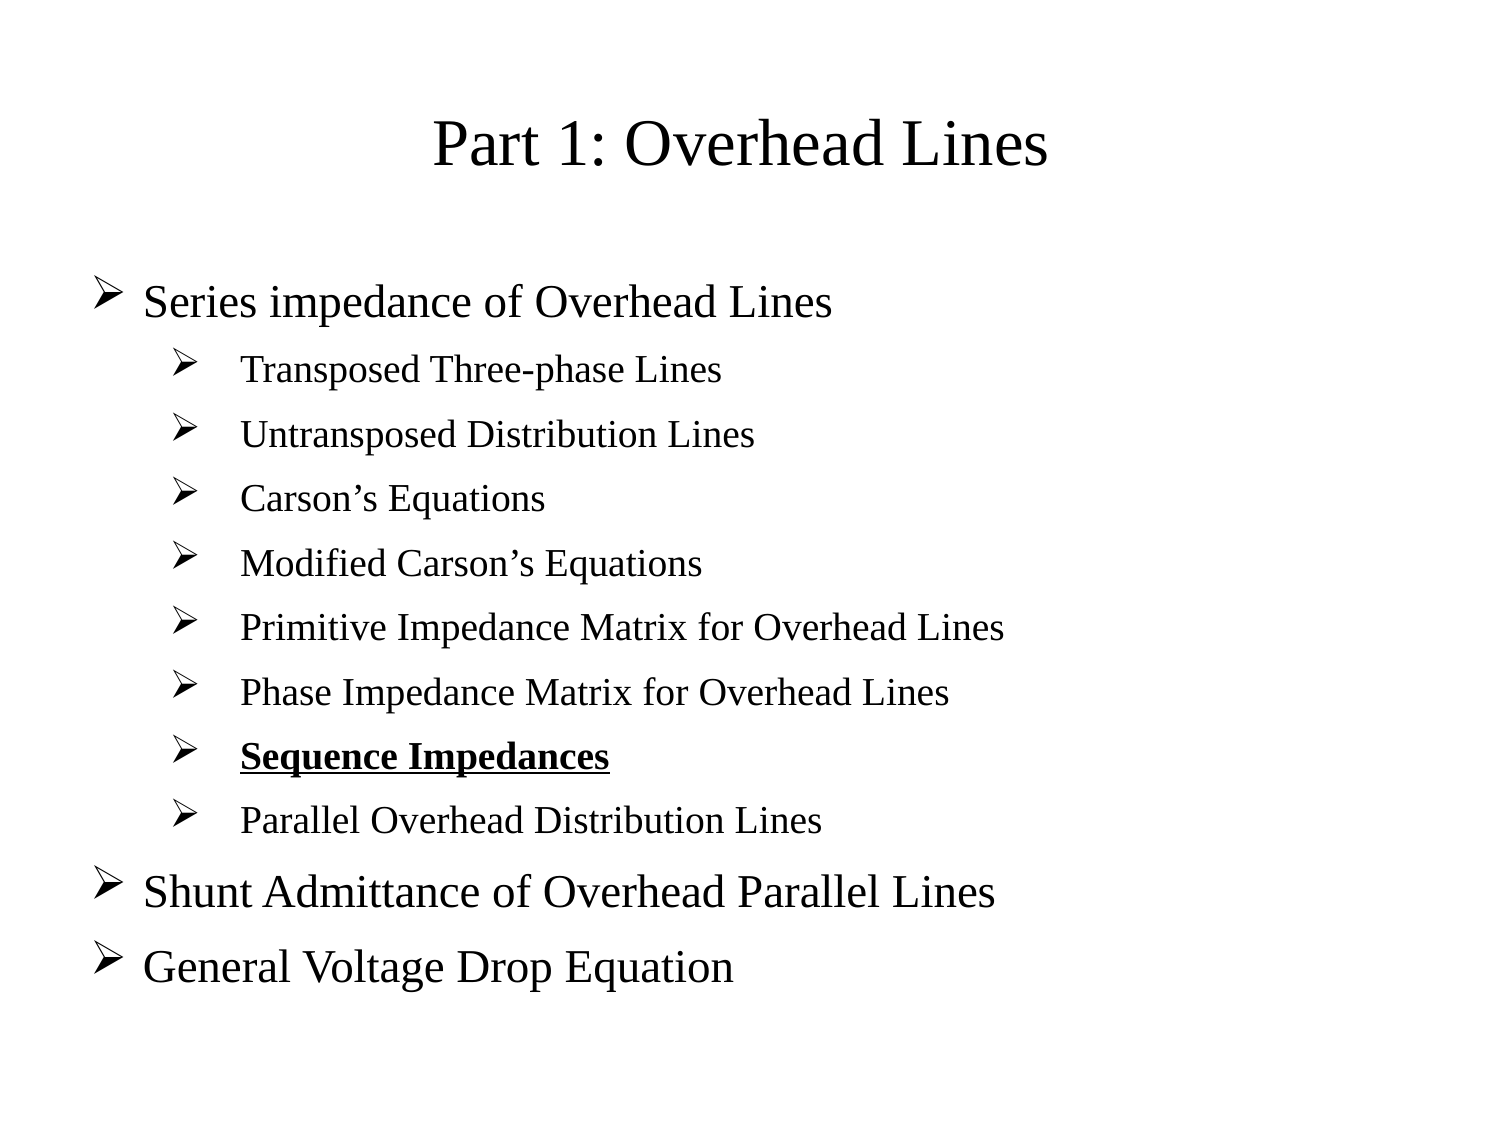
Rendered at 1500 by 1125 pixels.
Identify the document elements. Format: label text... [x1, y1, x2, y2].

list Series impedance of Overhead Lines Transposed Three-phase Lines Untransposed Distribution Lines Carson’s Equations Modified Carson’s Equations Primitive Impedance Matrix for Overhead Lines Phase Impedance Matrix for Overhead Lines Sequence Impedances Parallel Overhead Distribution Lines Shunt Admittance of Overhead Parallel Lines General Voltage Drop Equation [75, 262, 1425, 1005]
title Part 1: Overhead Lines [75, 45, 1425, 233]
